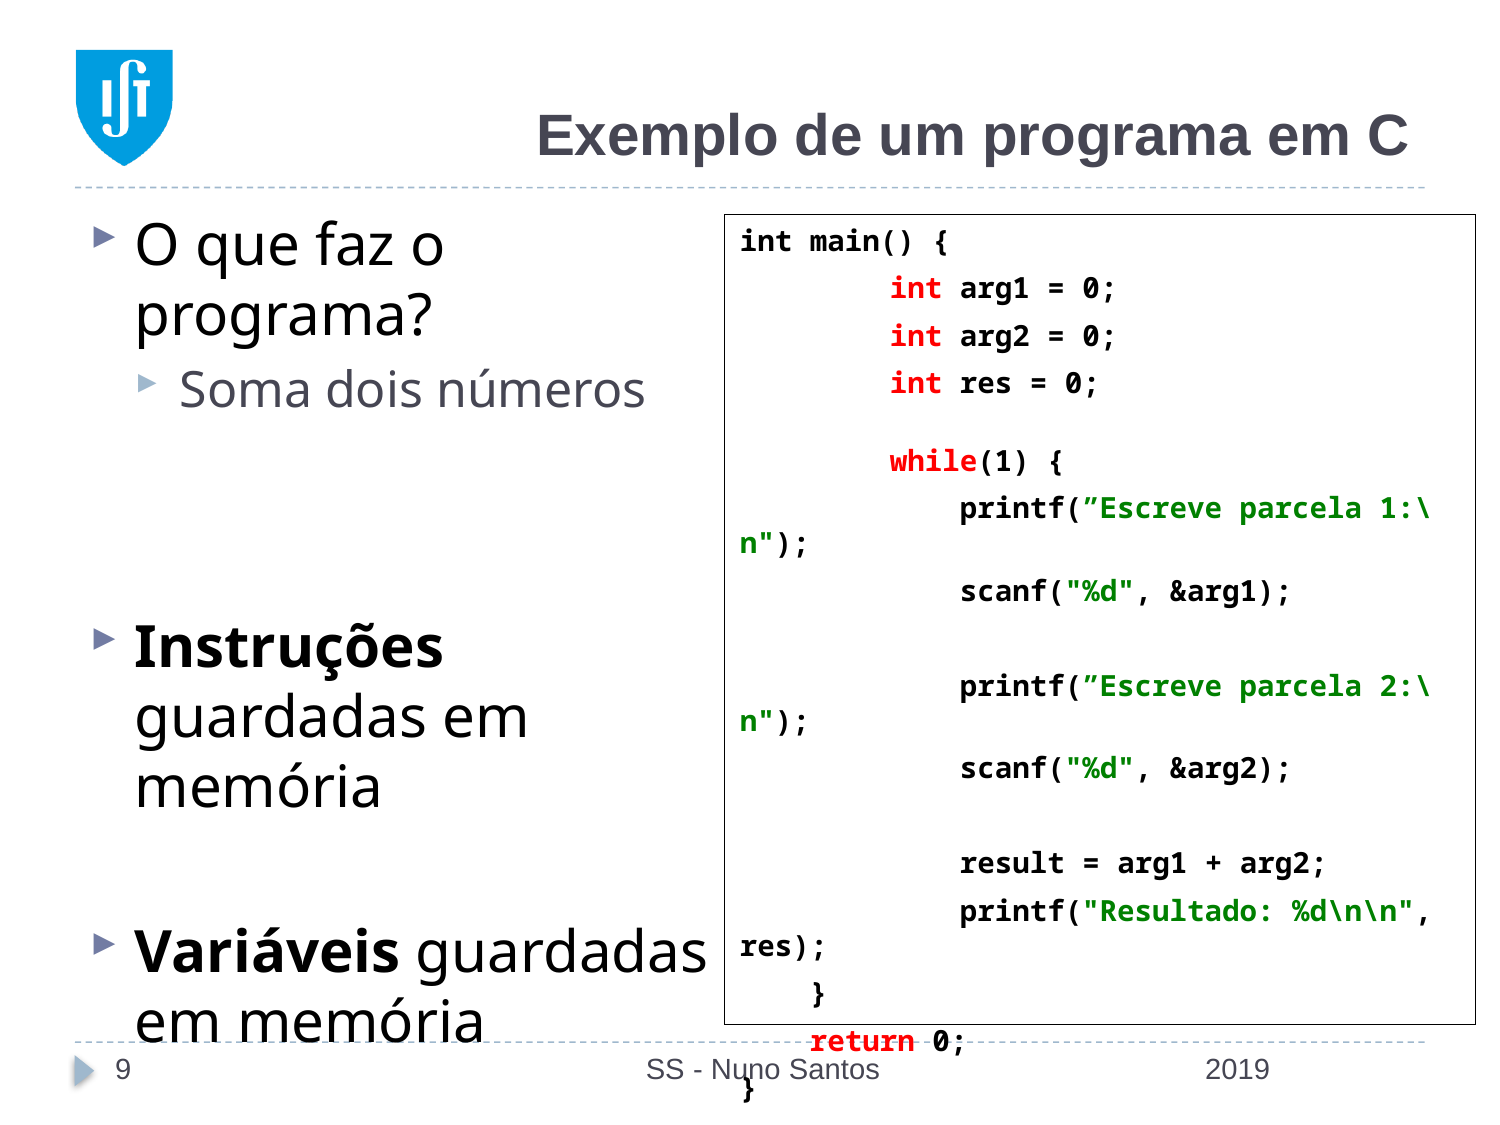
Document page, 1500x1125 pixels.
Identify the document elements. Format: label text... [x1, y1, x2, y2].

footer SS - Nuno Santos [475, 1042, 1051, 1103]
picture [68, 42, 180, 175]
title Exemplo de um programa em C [200, 24, 1425, 175]
slide_number 9 [100, 1042, 426, 1103]
slide_number 2019 [1051, 1042, 1426, 1103]
text_box int main() { int arg1 = 0; int arg2 = 0; int res = 0; while(1) { printf(”Escreve parcela 1:\n"); scanf("%d", &arg1); printf(”Escreve parcela 2:\n"); scanf("%d", &arg2); result = arg1 + arg2; printf("Resultado: %d\n\n", res); } return 0; } [724, 214, 1476, 1025]
list O que faz o programa? Soma dois números Instruções guardadas em memória Variáveis guardadas em memória [75, 200, 725, 1010]
